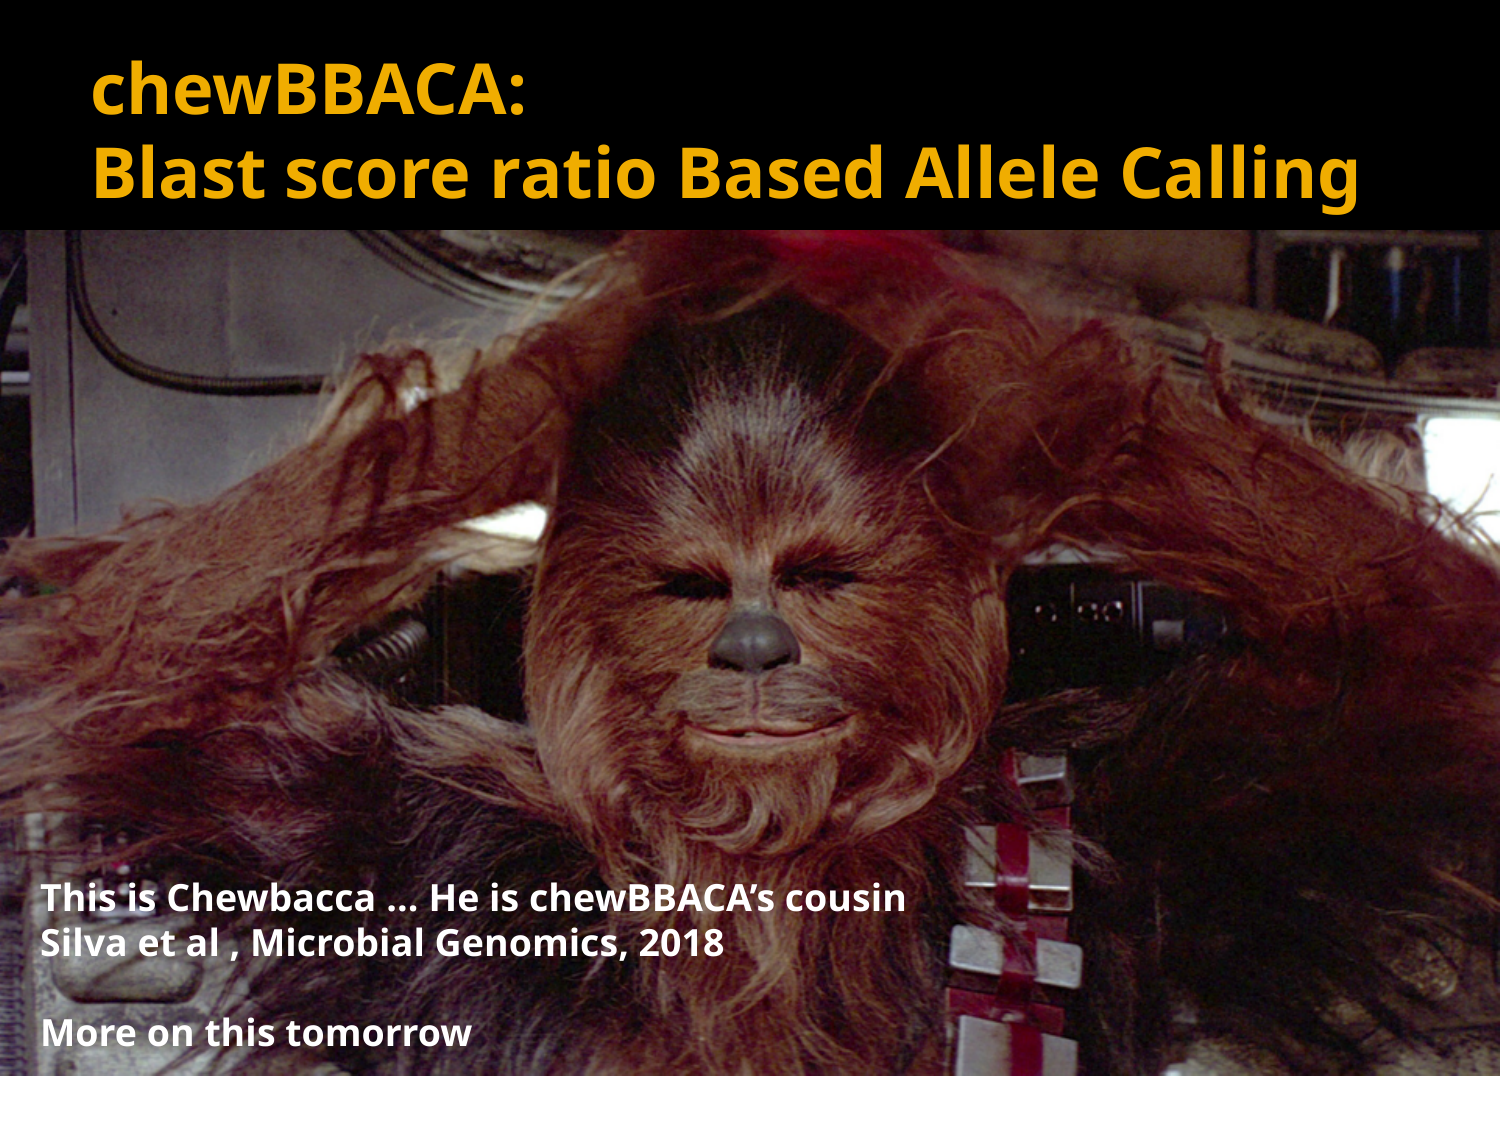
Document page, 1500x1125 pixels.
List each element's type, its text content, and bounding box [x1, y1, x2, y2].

title chewBBACA: Blast score ratio Based Allele Calling [75, 25, 1425, 230]
picture [0, 230, 1500, 1077]
